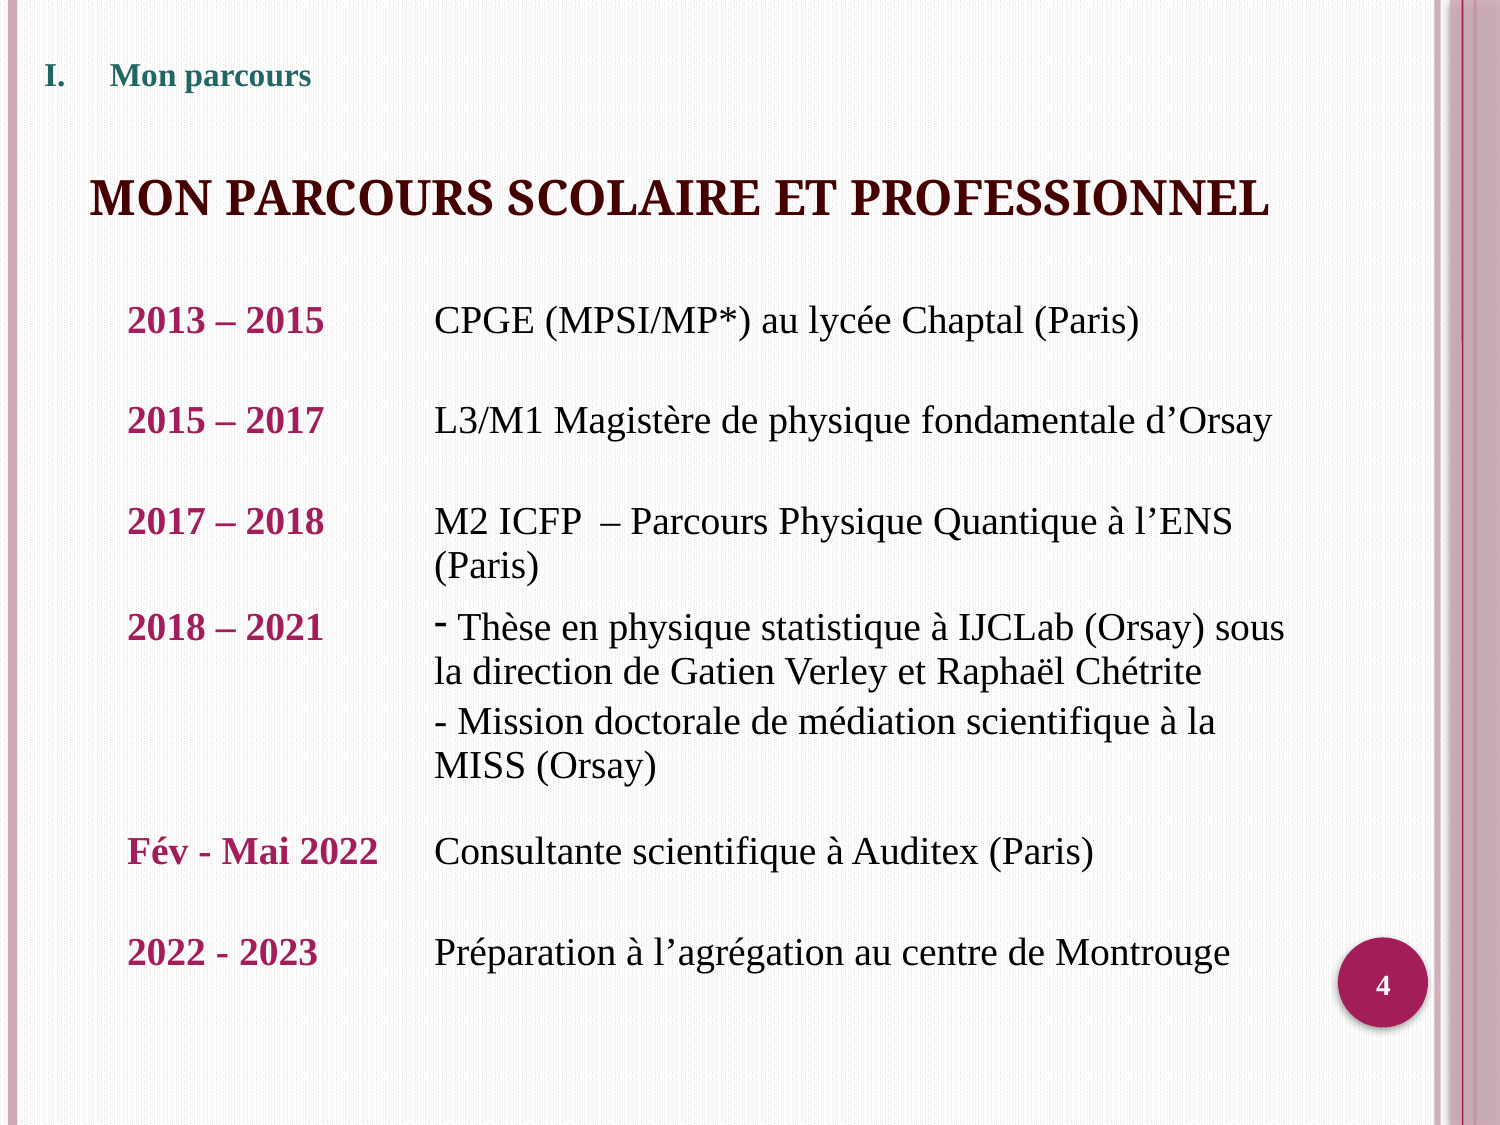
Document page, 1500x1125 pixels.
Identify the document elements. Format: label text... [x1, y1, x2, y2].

table_cell 2017 – 2018 [112, 492, 419, 598]
table_cell M2 ICFP – Parcours Physique Quantique à l’ENS (Paris) [419, 492, 1305, 598]
table_cell Consultante scientifique à Auditex (Paris) [419, 822, 1305, 923]
table_cell 2022 - 2023 [112, 923, 419, 1023]
table_cell Thèse en physique statistique à IJCLab (Orsay) sous la direction de Gatien Verley et Raphaël Chétrite - Mission doctorale de médiation scientifique à la MISS (Orsay) [419, 598, 1305, 822]
table_cell L3/M1 Magistère de physique fondamentale d’Orsay [419, 391, 1305, 492]
table_header 2013 – 2015 [112, 291, 419, 391]
table_cell 2018 – 2021 [112, 598, 419, 822]
title Mon parcours scolaire et professionnel [75, 125, 1300, 233]
table_cell Préparation à l’agrégation au centre de Montrouge [419, 923, 1305, 1023]
table_cell 2015 – 2017 [112, 391, 419, 492]
slide_number 4 [1333, 940, 1434, 1027]
footer Mon parcours [29, 42, 555, 103]
table_cell Fév - Mai 2022 [112, 822, 419, 923]
table_header CPGE (MPSI/MP*) au lycée Chaptal (Paris) [419, 291, 1305, 391]
